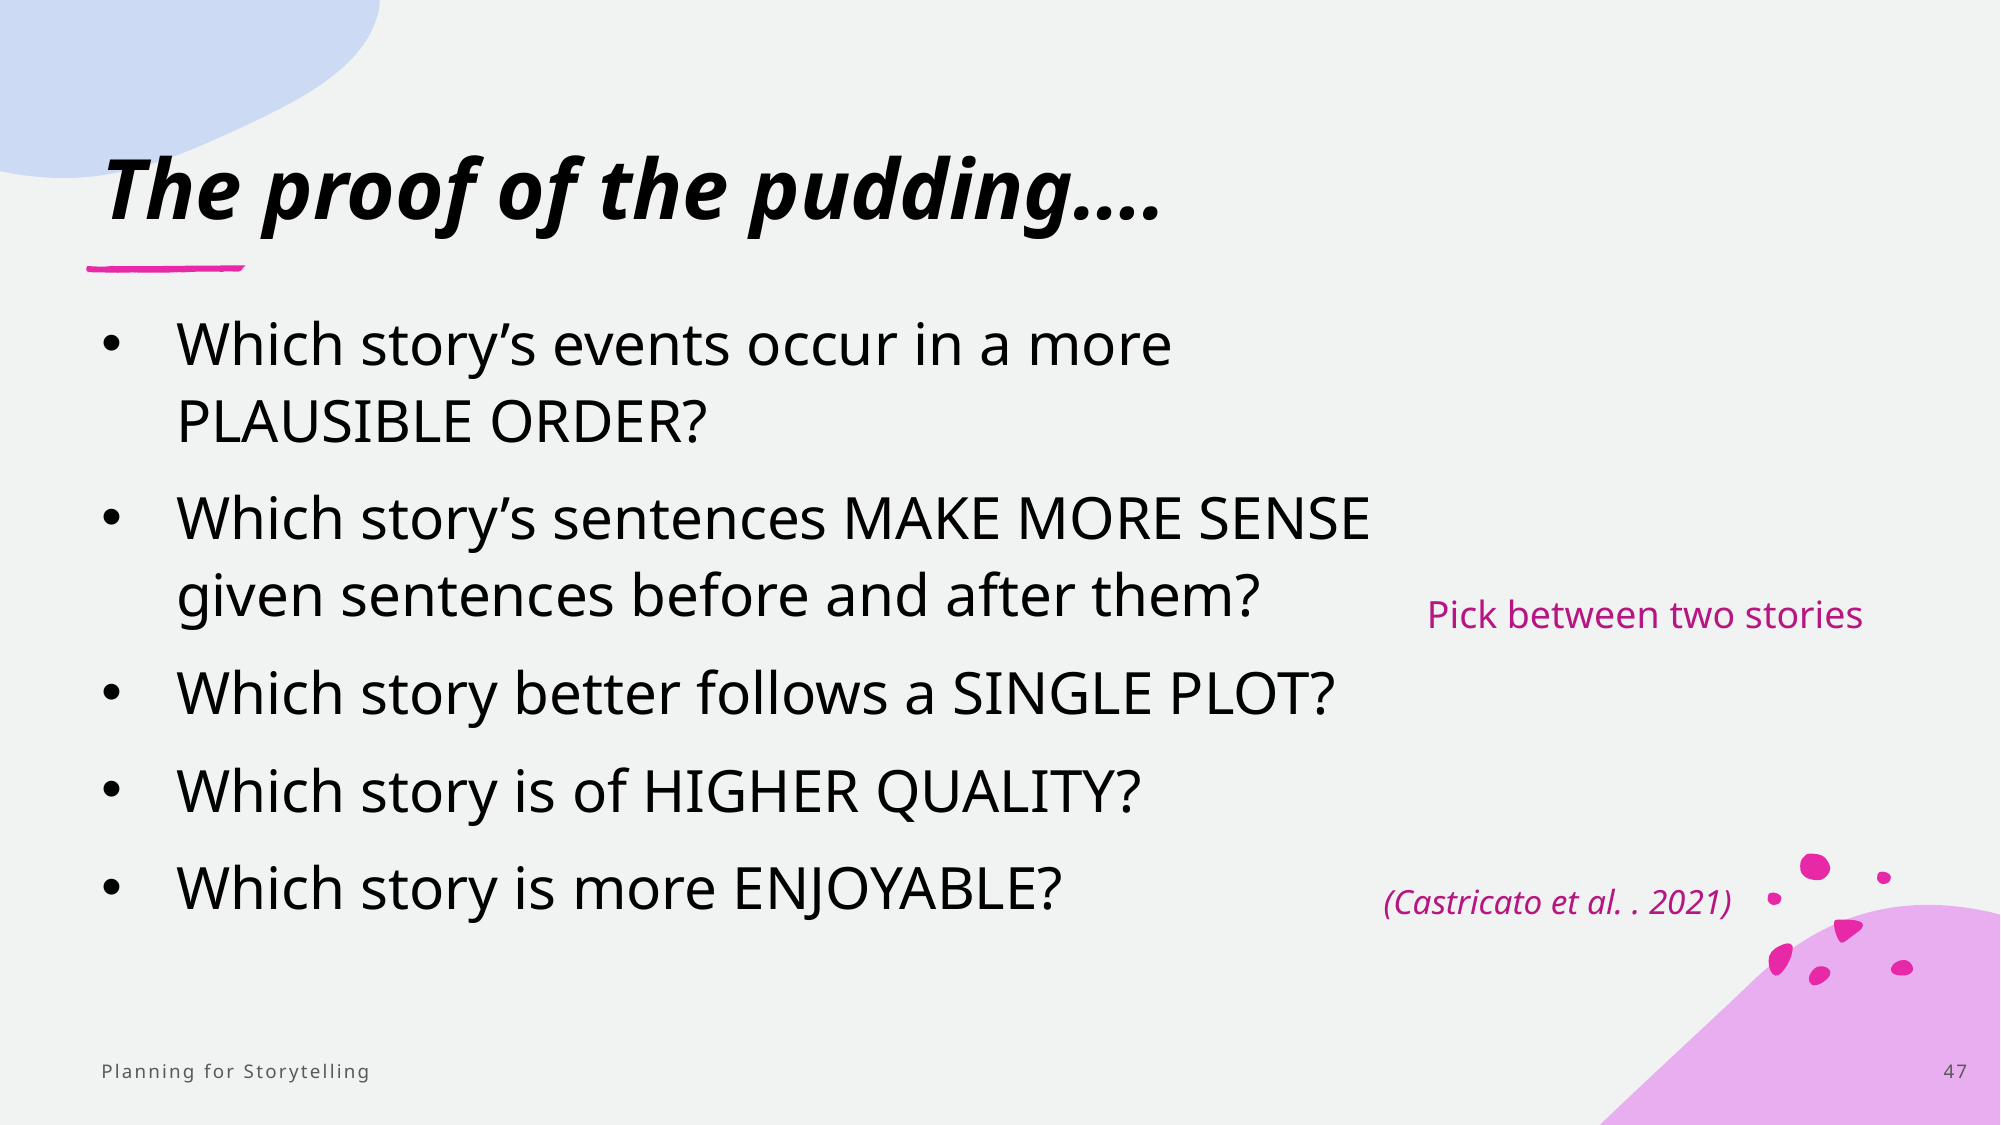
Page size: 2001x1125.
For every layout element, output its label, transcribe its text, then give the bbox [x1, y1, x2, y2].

list Which story’s events occur in a more PLAUSIBLE ORDER? Which story’s sentences MAKE MORE SENSE given sentences before and after them? Which story better follows a SINGLE PLOT? Which story is of HIGHER QUALITY? Which story is more ENJOYABLE? [86, 292, 1403, 996]
title The proof of the pudding…. [86, 144, 1740, 244]
slide_number 47 [1911, 1042, 1999, 1103]
footer Planning for Storytelling [86, 1042, 653, 1103]
text_box (Castricato et al. . 2021) [1368, 873, 1765, 929]
text_box Pick between two stories [1412, 583, 1887, 644]
